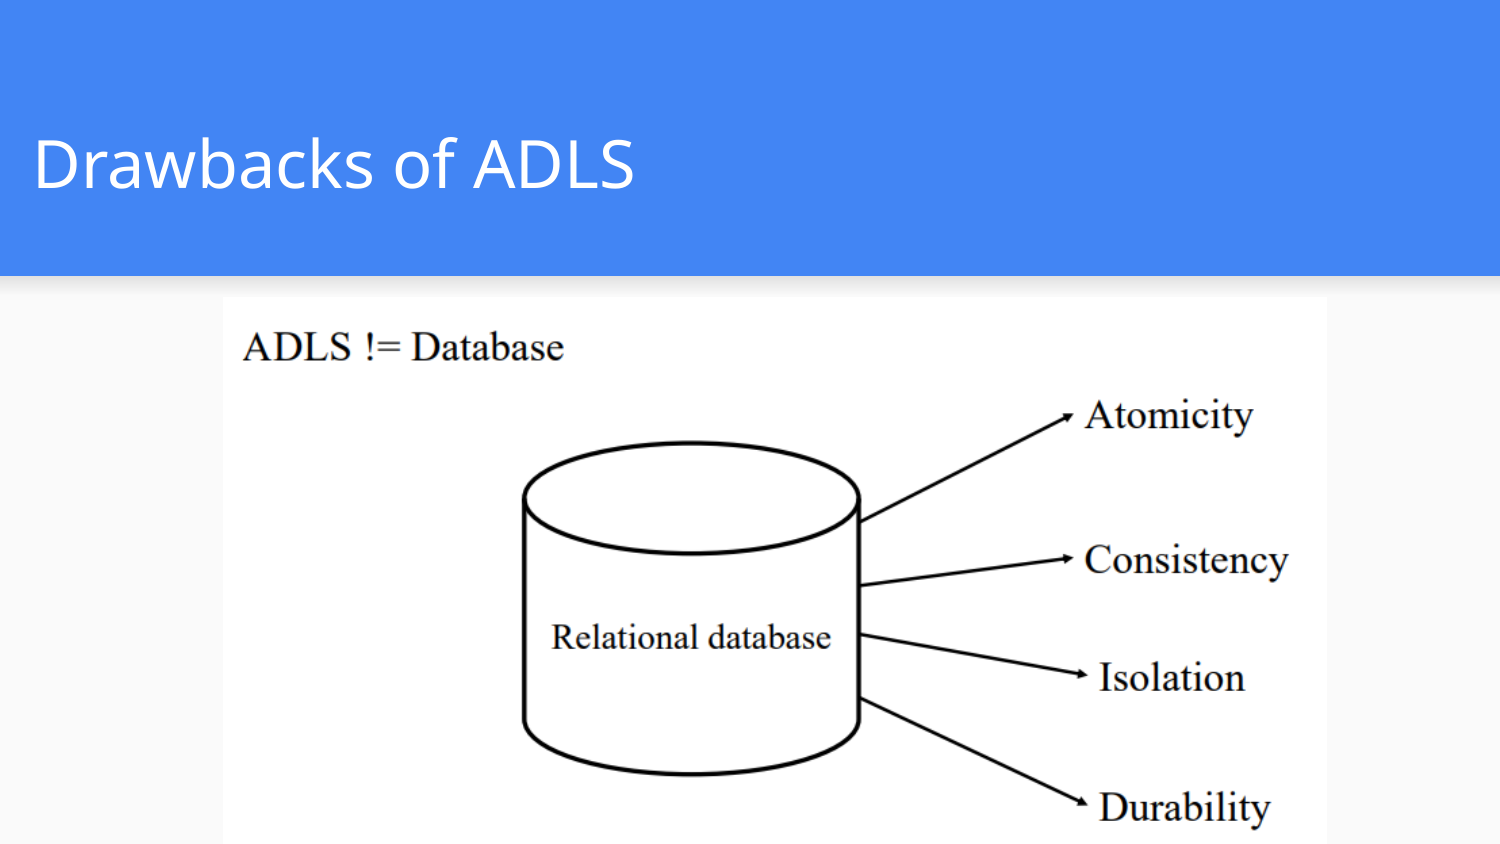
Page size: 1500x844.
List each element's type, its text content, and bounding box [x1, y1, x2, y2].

title Drawbacks of ADLS [17, 43, 1500, 217]
picture [223, 297, 1327, 844]
